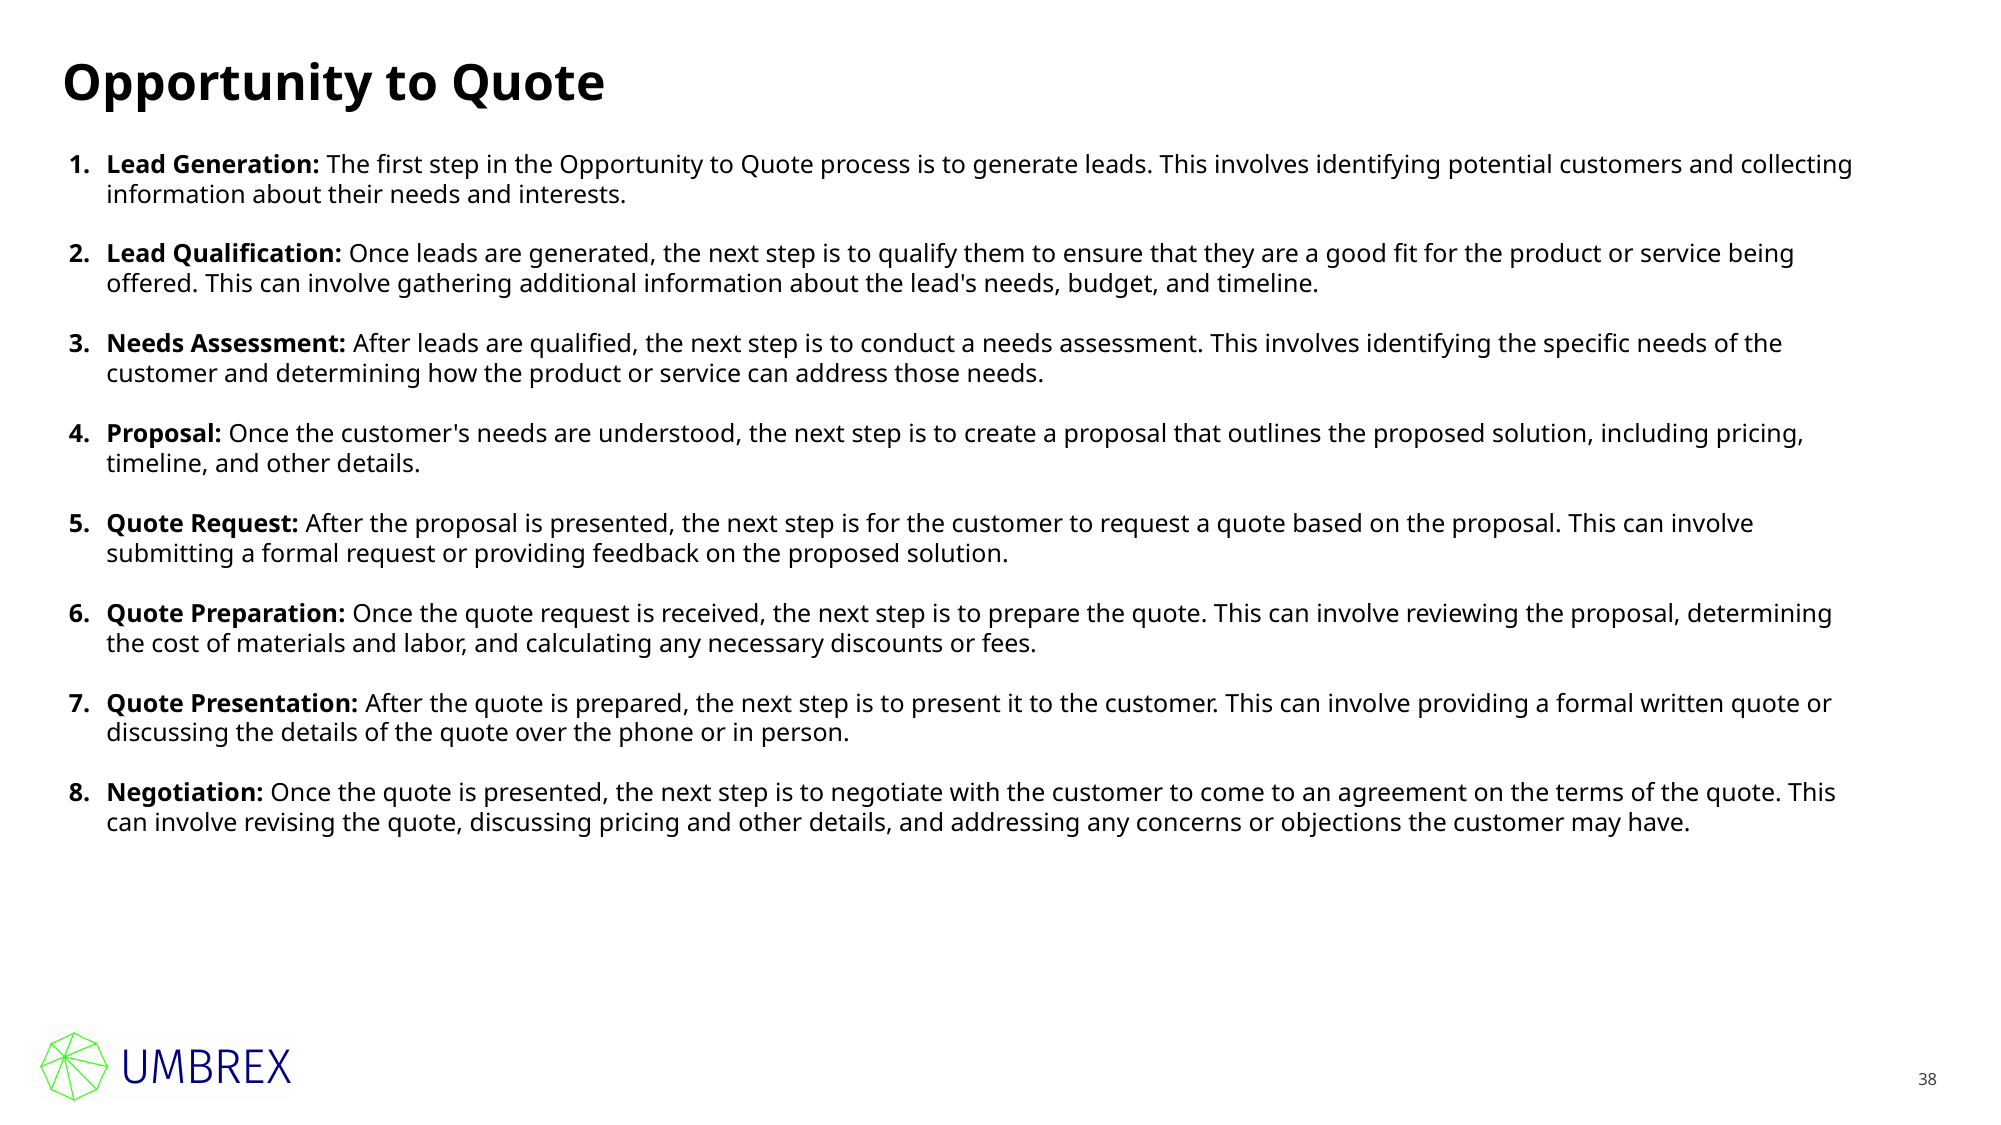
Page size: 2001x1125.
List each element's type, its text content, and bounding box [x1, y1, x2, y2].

picture [40, 1032, 291, 1101]
title Opportunity to Quote [63, 62, 1937, 143]
text_box Lead Generation: The first step in the Opportunity to Quote process is to generate leads. This involves identifying potential customers and collecting information about their needs and interests. Lead Qualification: Once leads are generated, the next step is to qualify them to ensure that they are a good fit for the product or service being offered. This can involve gathering additional information about the lead's needs, budget, and timeline. Needs Assessment: After leads are qualified, the next step is to conduct a needs assessment. This involves identifying the specific needs of the customer and determining how the product or service can address those needs. Proposal: Once the customer's needs are understood, the next step is to create a proposal that outlines the proposed solution, including pricing, timeline, and other details. Quote Request: After the proposal is presented, the next step is for the customer to request a quote based on the proposal. This can involve submitting a formal request or providing feedback on the proposed solution. Quote Preparation: Once the quote request is received, the next step is to prepare the quote. This can involve reviewing the proposal, determining the cost of materials and labor, and calculating any necessary discounts or fees. Quote Presentation: After the quote is prepared, the next step is to present it to the customer. This can involve providing a formal written quote or discussing the details of the quote over the phone or in person. Negotiation: Once the quote is presented, the next step is to negotiate with the customer to come to an agreement on the terms of the quote. This can involve revising the quote, discussing pricing and other details, and addressing any concerns or objections the customer may have. [39, 142, 1868, 847]
